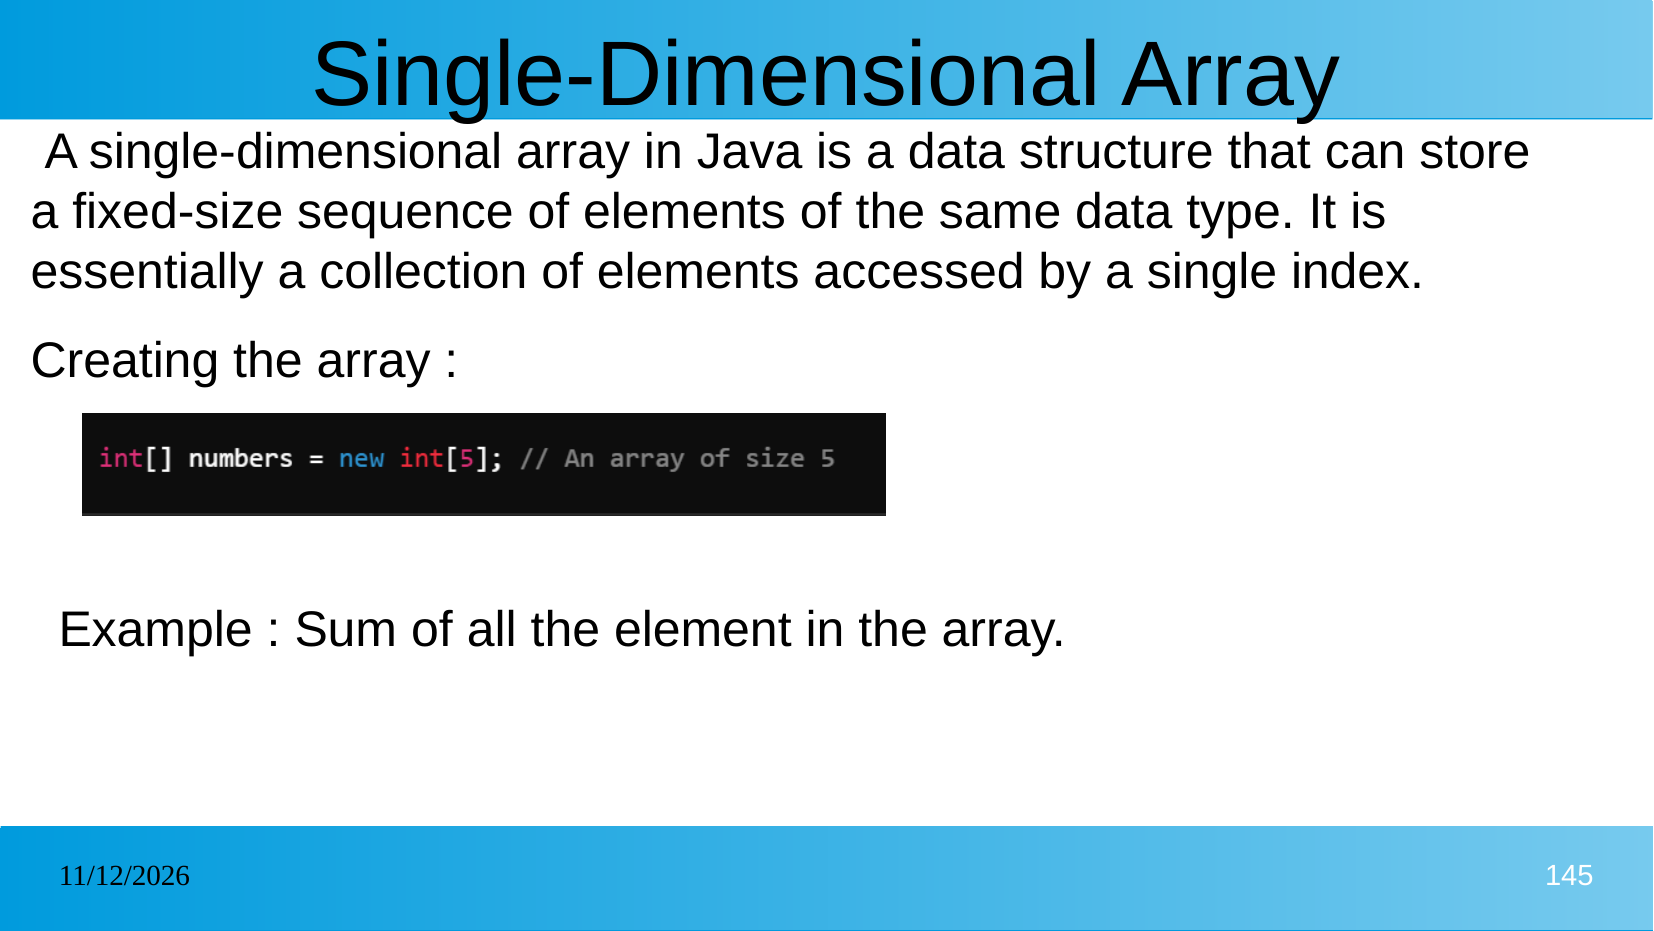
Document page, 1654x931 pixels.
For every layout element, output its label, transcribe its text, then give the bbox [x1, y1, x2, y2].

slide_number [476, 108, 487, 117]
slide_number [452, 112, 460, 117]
title Single-Dimensional Array [59, 29, 1594, 108]
list A single-dimensional array in Java is a data structure that can store a fixed-size sequence of elements of the same data type. It is essentially a collection of elements accessed by a single index. Creating the array : Example : Sum of all the element in the array. [30, 118, 1566, 840]
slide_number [59, 856, 443, 915]
slide_number 145 [1210, 856, 1594, 915]
picture [81, 413, 886, 516]
